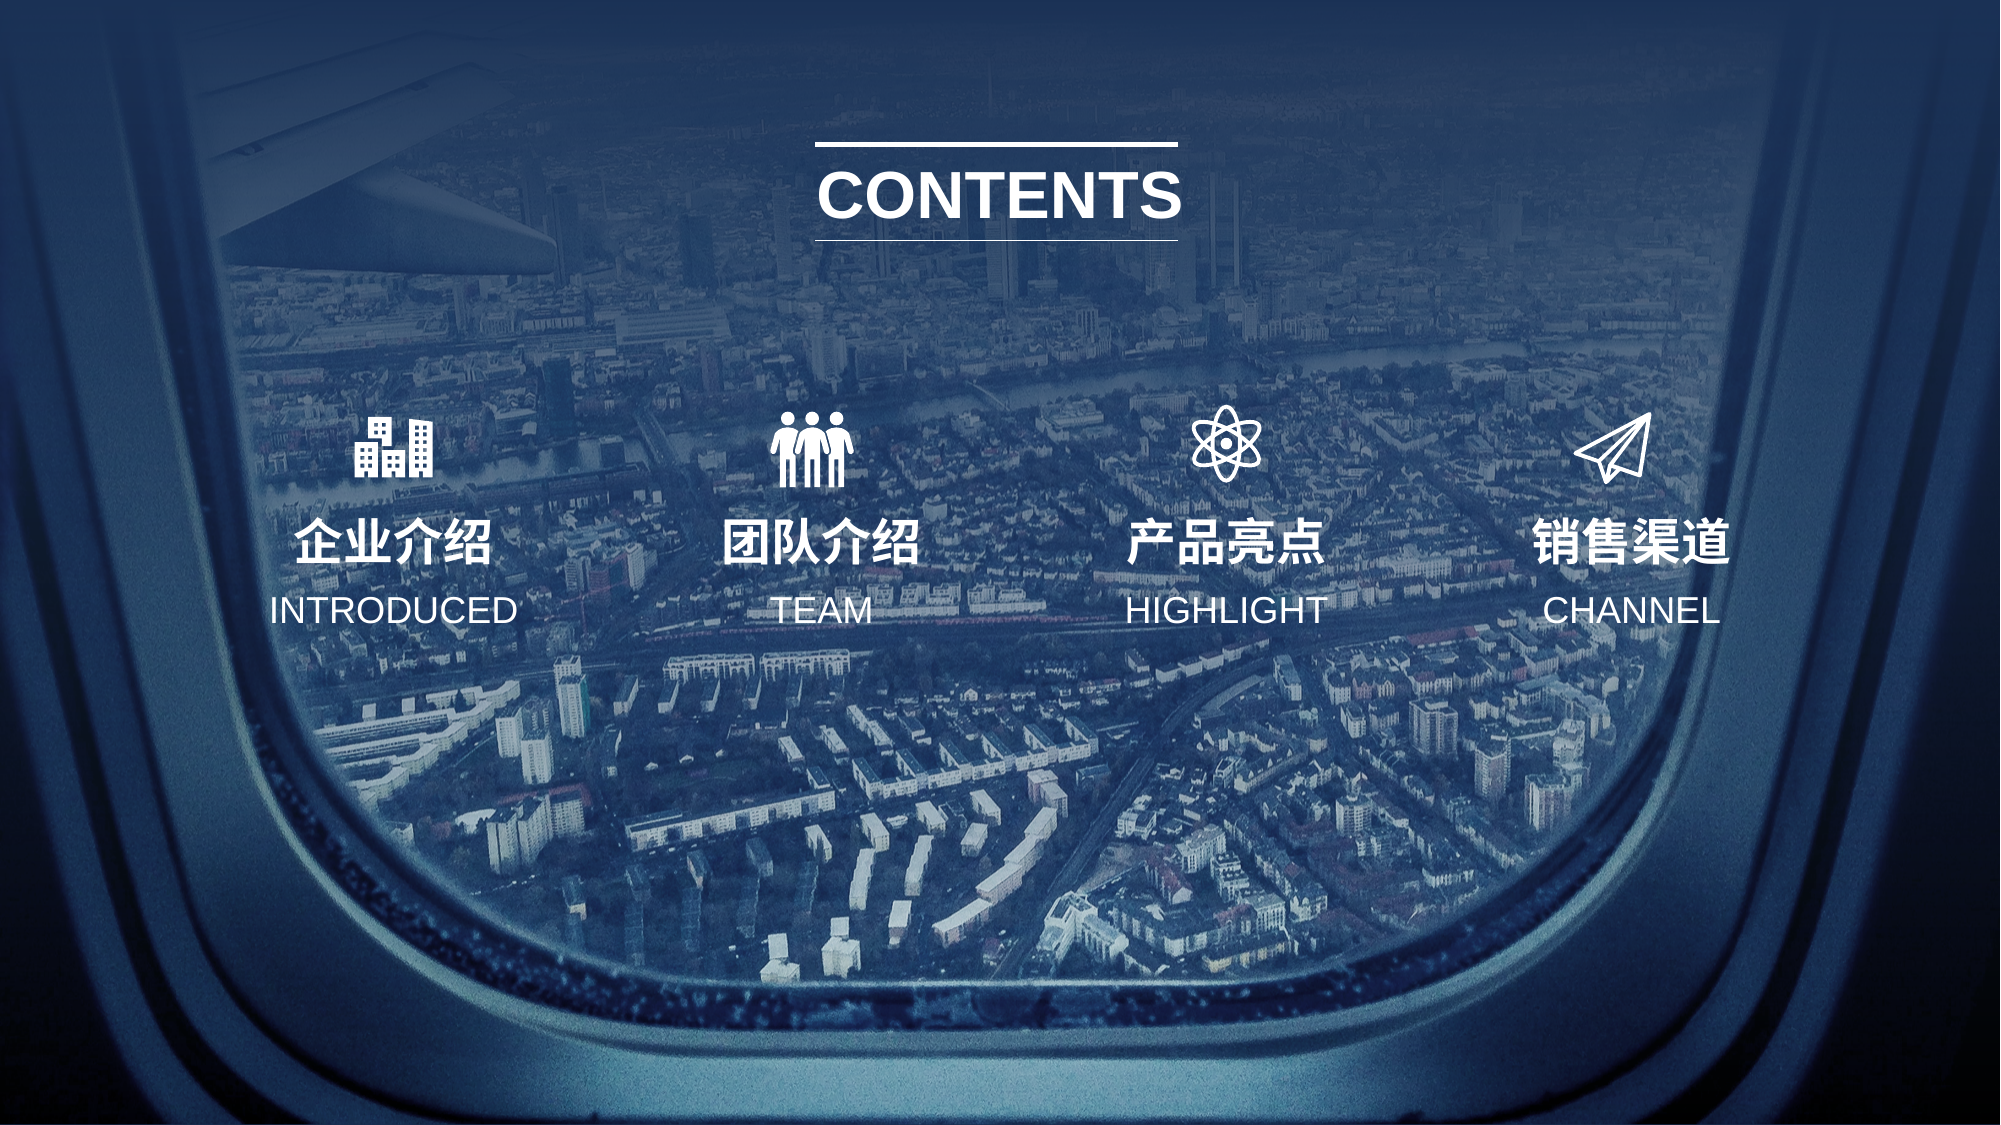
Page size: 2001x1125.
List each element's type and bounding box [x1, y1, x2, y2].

text_box [765, 402, 859, 497]
text_box [1179, 396, 1274, 491]
text_box [346, 400, 441, 494]
text_box [252, 502, 535, 640]
text_box [1108, 502, 1345, 640]
picture [0, 0, 2000, 1125]
text_box [705, 502, 938, 640]
text_box [1515, 502, 1748, 640]
text_box [799, 144, 1201, 241]
